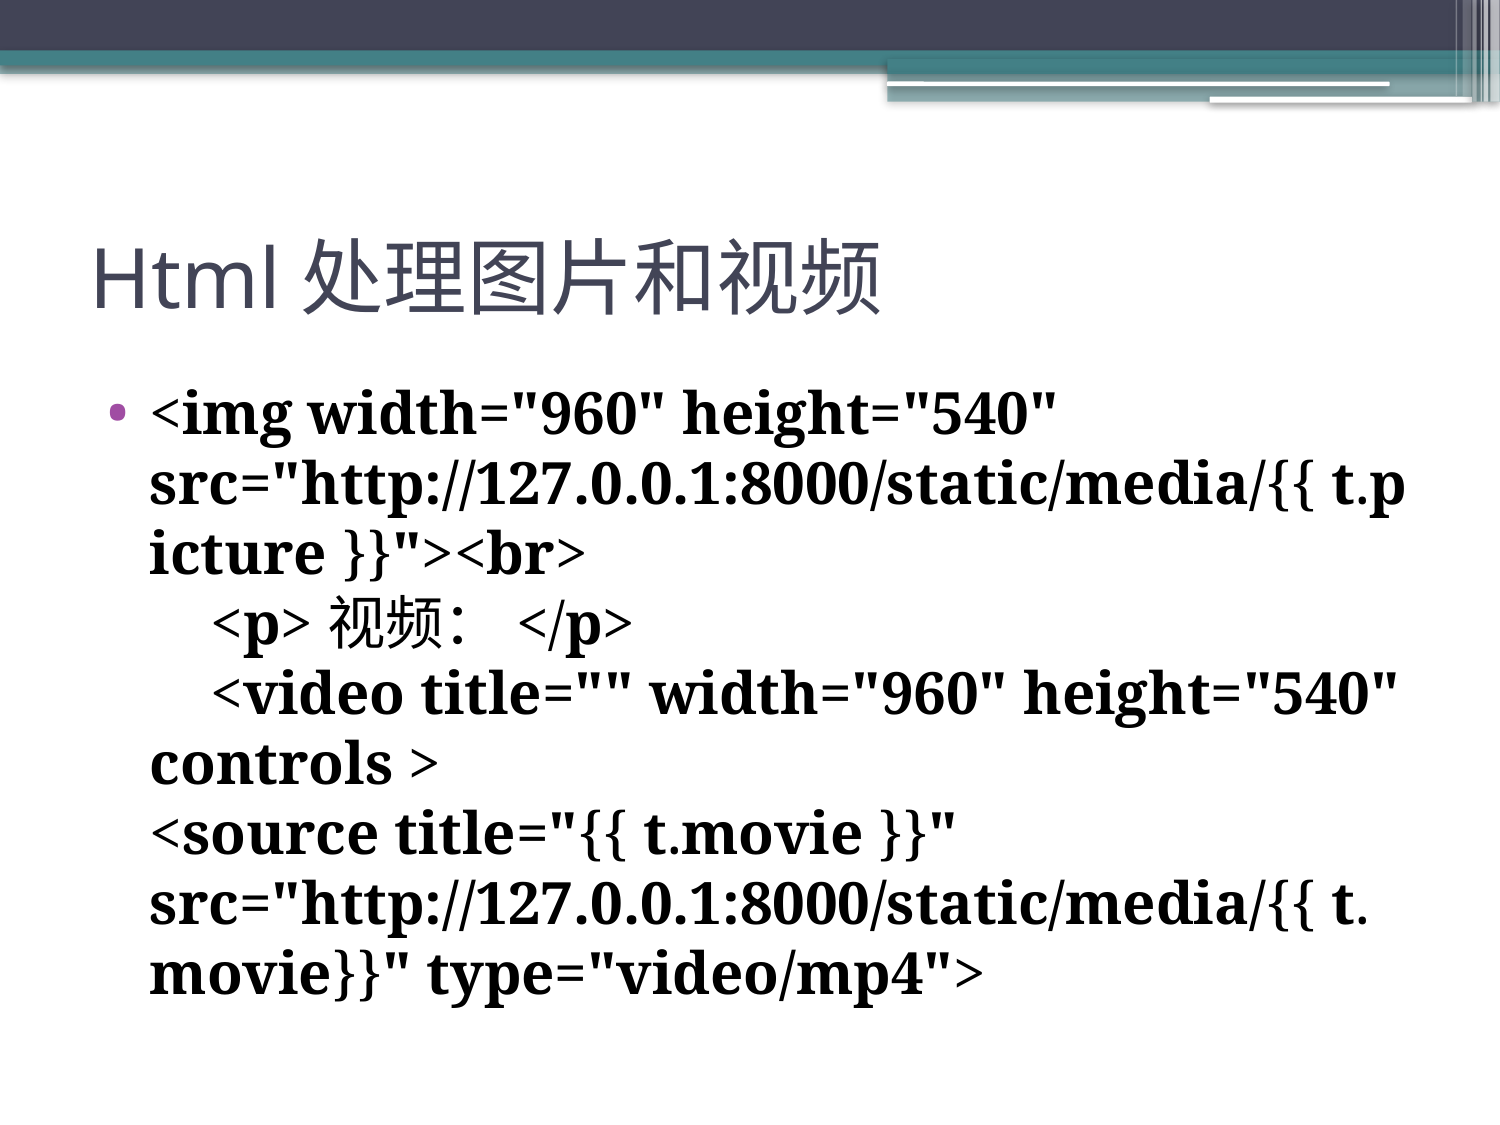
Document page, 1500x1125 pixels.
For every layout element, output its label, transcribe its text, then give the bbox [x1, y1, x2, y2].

list <img width="960" height="540" src="http://127.0.0.1:8000/static/media/{{ t.picture }}"><br> <p>视频：</p> <video title="" width="960" height="540" controls > <source title="{{ t.movie }}" src="http://127.0.0.1:8000/static/media/{{ t.movie}}" type="video/mp4"> [75, 368, 1425, 1079]
title Html处理图片和视频 [75, 187, 1425, 363]
